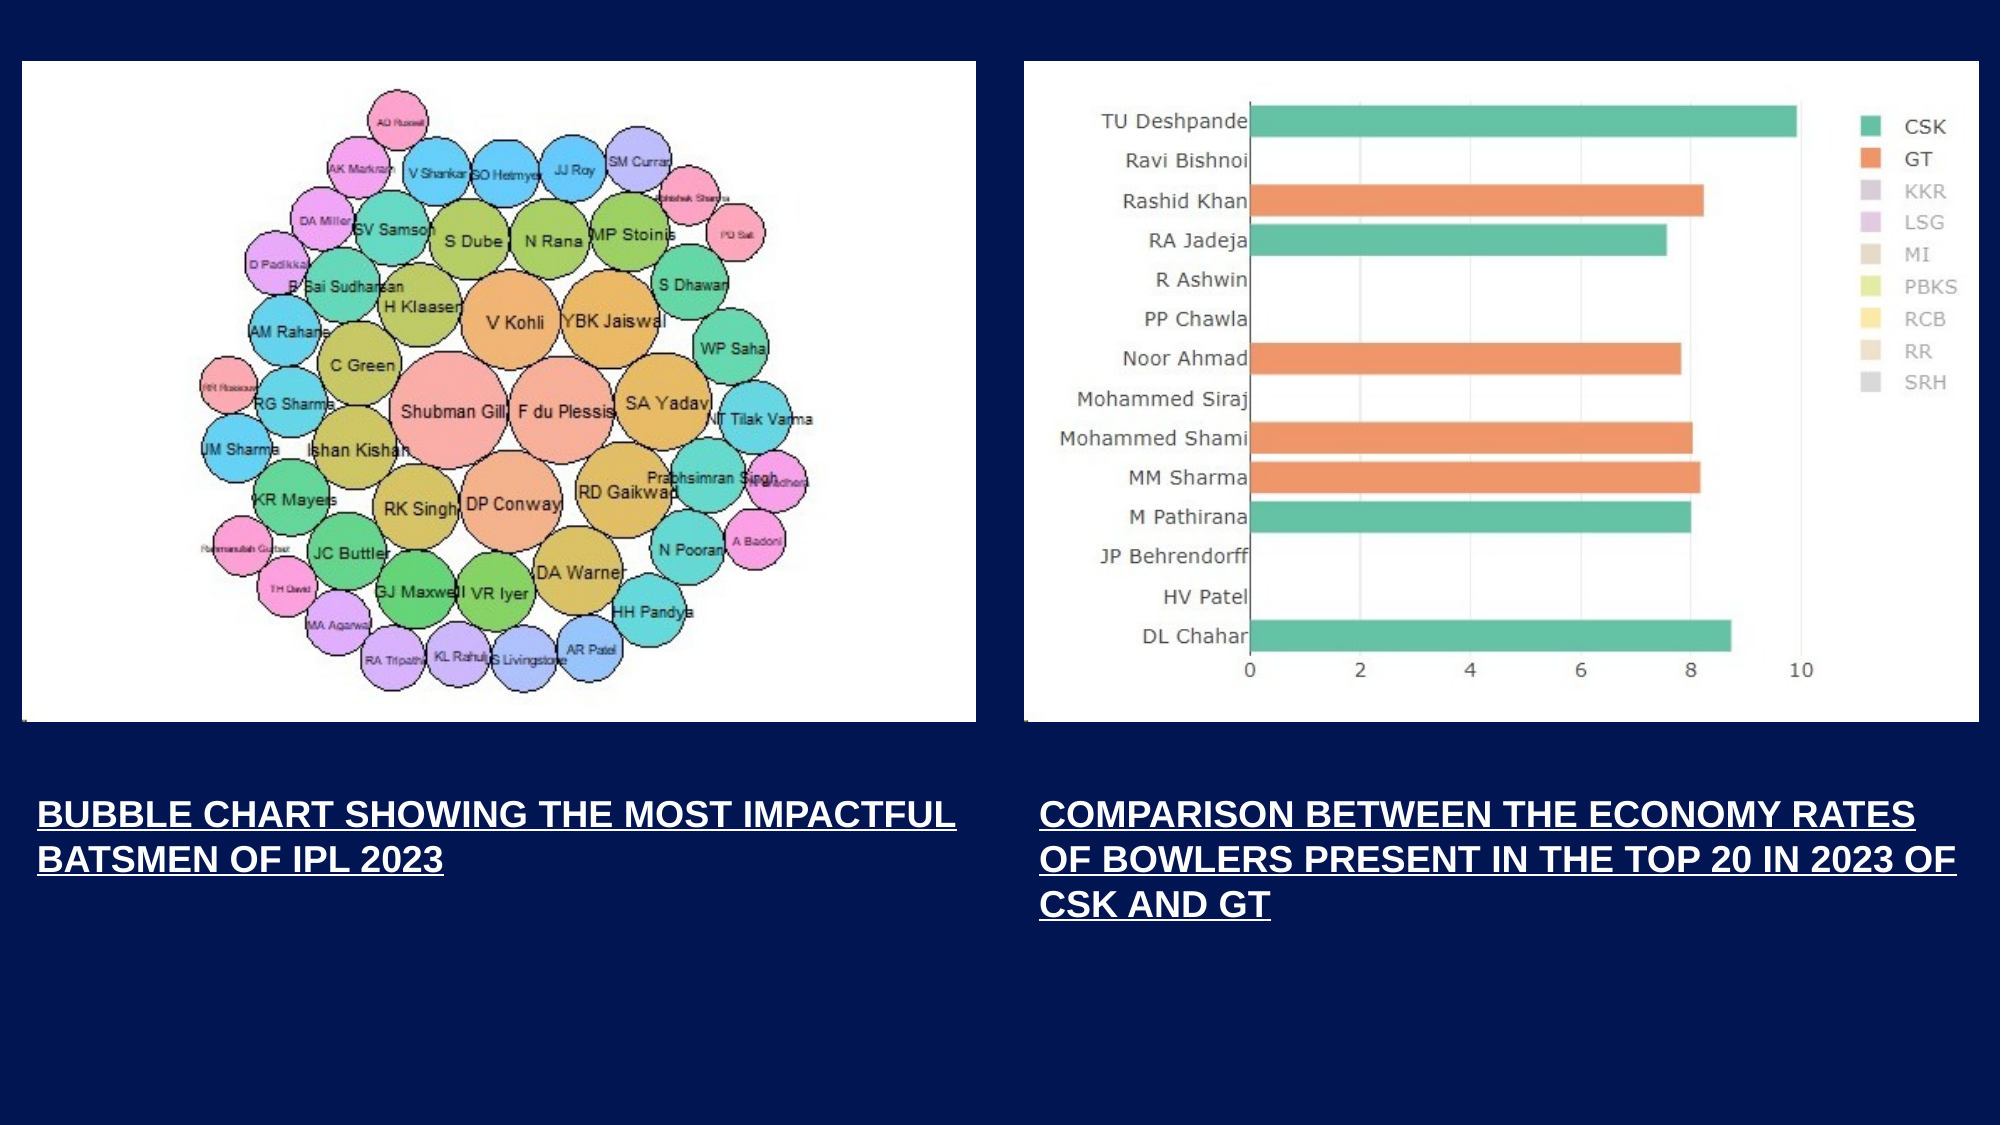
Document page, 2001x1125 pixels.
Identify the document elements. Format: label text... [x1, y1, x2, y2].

picture [22, 61, 976, 722]
picture [1024, 61, 1979, 722]
text_box BUBBLE CHART SHOWING THE MOST IMPACTFUL BATSMEN OF IPL 2023 [22, 782, 976, 932]
text_box COMPARISON BETWEEN THE ECONOMY RATES OF BOWLERS PRESENT IN THE TOP 20 IN 2023 OF CSK AND GT [1024, 782, 1979, 977]
